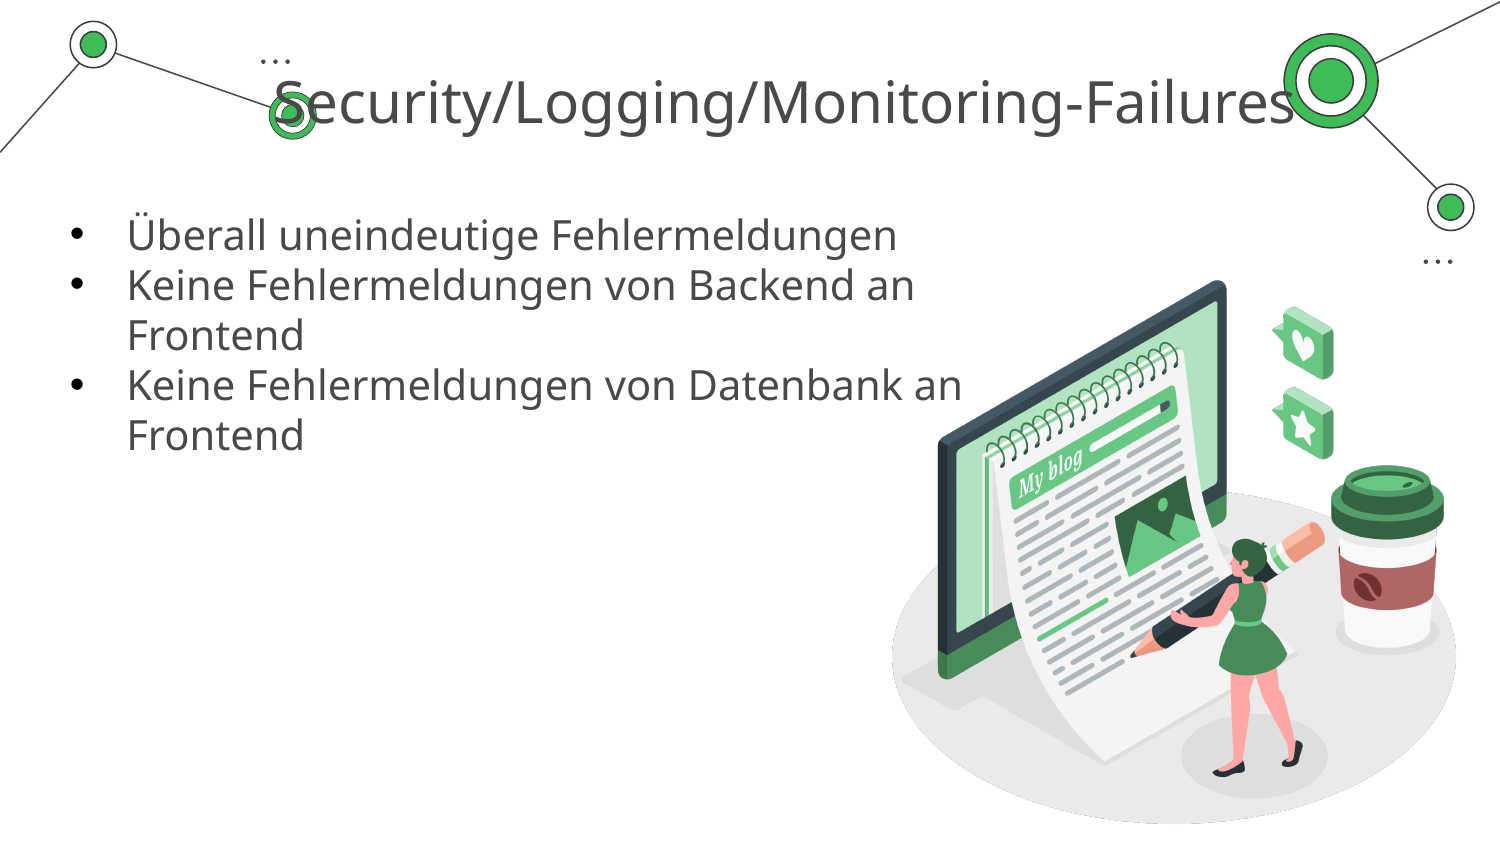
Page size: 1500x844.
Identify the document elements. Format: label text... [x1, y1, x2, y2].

text_box Überall uneindeutige Fehlermeldungen Keine Fehlermeldungen von Backend an Frontend Keine Fehlermeldungen von Datenbank an Frontend [55, 193, 1029, 636]
picture [876, 248, 1473, 844]
title Security/Logging/Monitoring-Failures [154, 50, 1417, 144]
